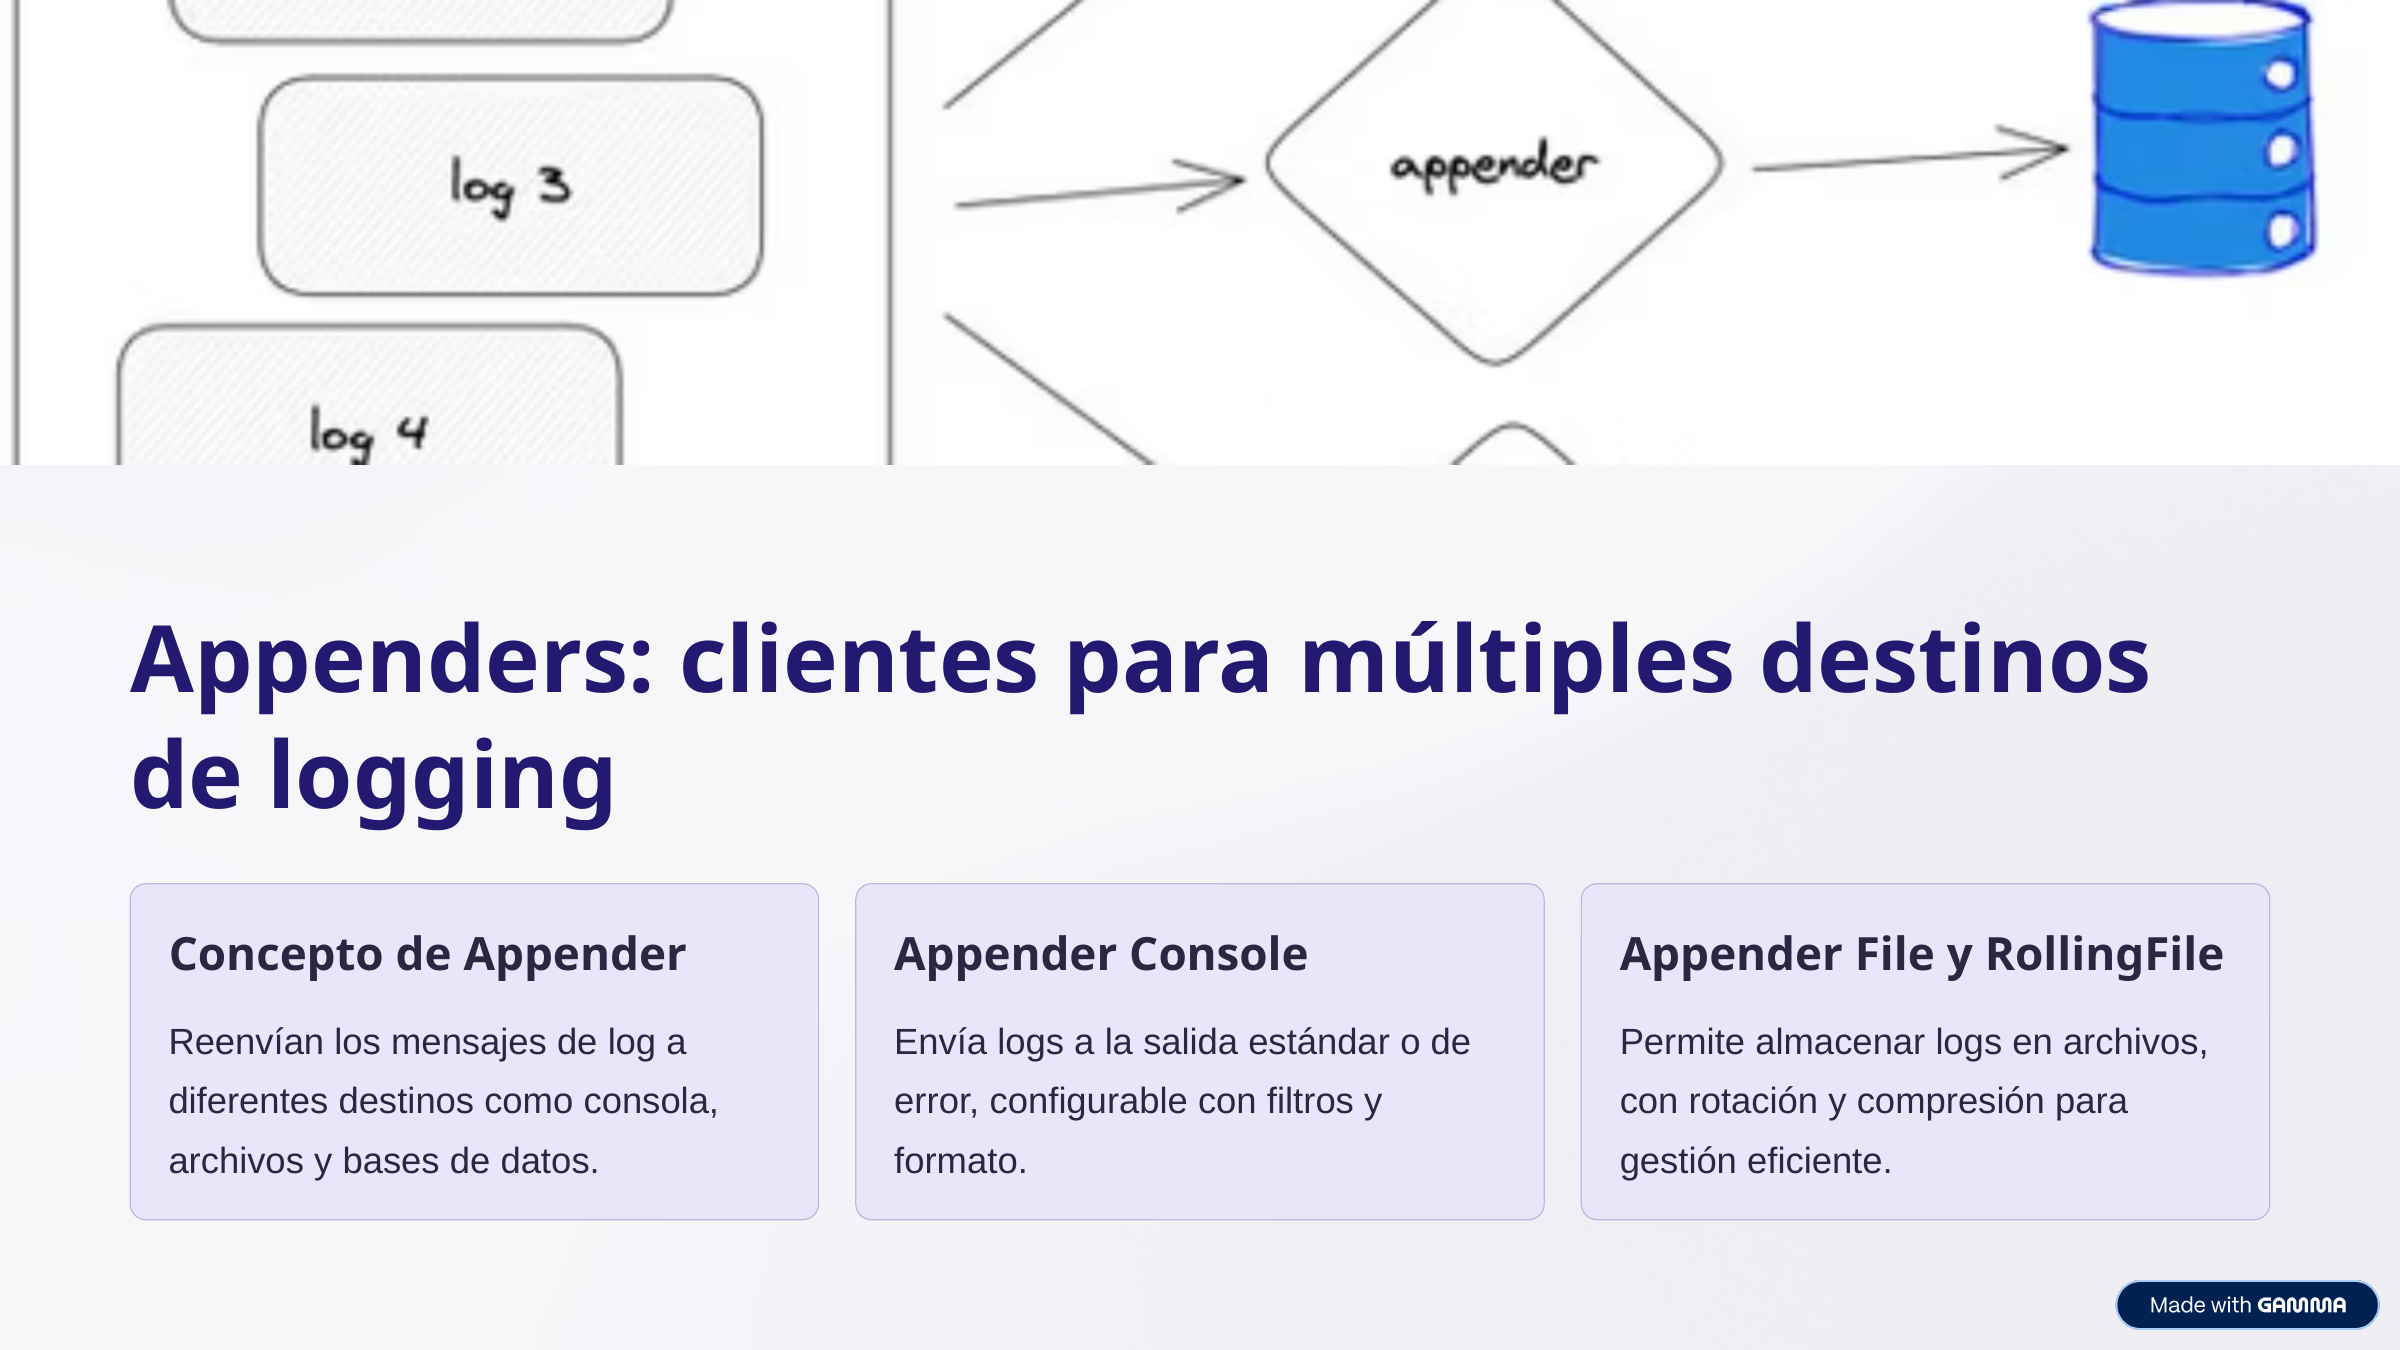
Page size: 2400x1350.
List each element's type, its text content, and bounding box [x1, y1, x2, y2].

text_box Appender File y RollingFile [1619, 922, 2198, 981]
text_box Concepto de Appender [168, 922, 665, 981]
text_box Appender Console [894, 922, 1360, 981]
text_box [130, 883, 819, 1220]
text_box [855, 883, 1545, 1220]
text_box Envía logs a la salida estándar o de error, configurable con filtros y formato. [894, 1002, 1506, 1182]
picture [0, 0, 2400, 466]
picture [2106, 1271, 2389, 1339]
text_box [1581, 883, 2270, 1220]
text_box Appenders: clientes para múltiples destinos de logging [130, 595, 2270, 828]
text_box Permite almacenar logs en archivos, con rotación y compresión para gestión eficiente. [1619, 1002, 2232, 1182]
text_box Reenvían los mensajes de log a diferentes destinos como consola, archivos y bases de datos. [168, 1002, 781, 1182]
